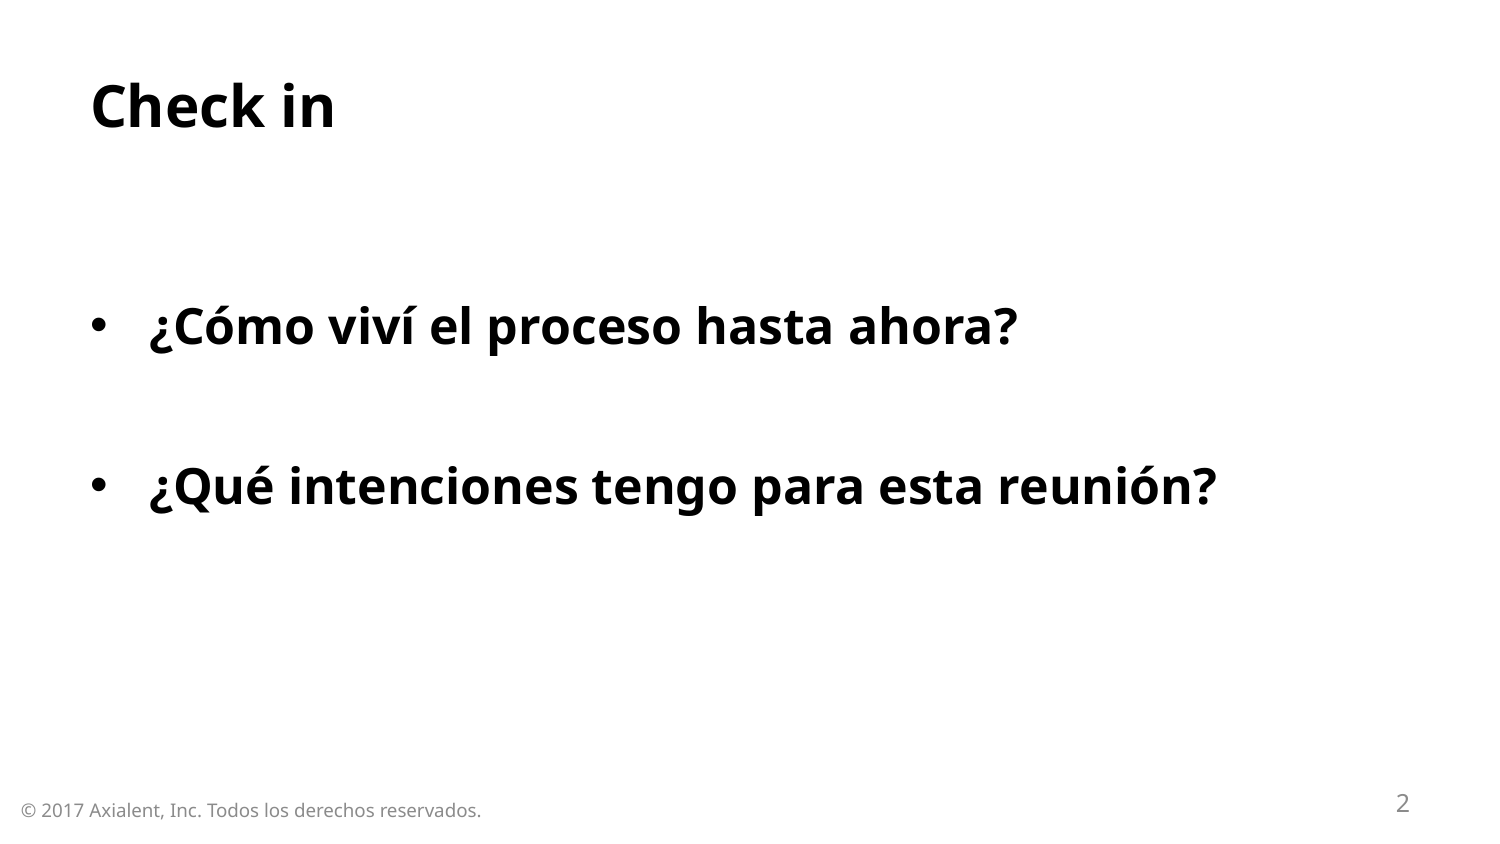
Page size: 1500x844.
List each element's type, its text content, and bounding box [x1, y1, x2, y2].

title Check in [75, 33, 1425, 175]
list ¿Cómo viví el proceso hasta ahora? ¿Qué intenciones tengo para esta reunión? [75, 196, 1425, 754]
slide_number 2 [1074, 782, 1425, 827]
footer © 2017 Axialent, Inc. Todos los derechos reservados. [5, 799, 870, 820]
